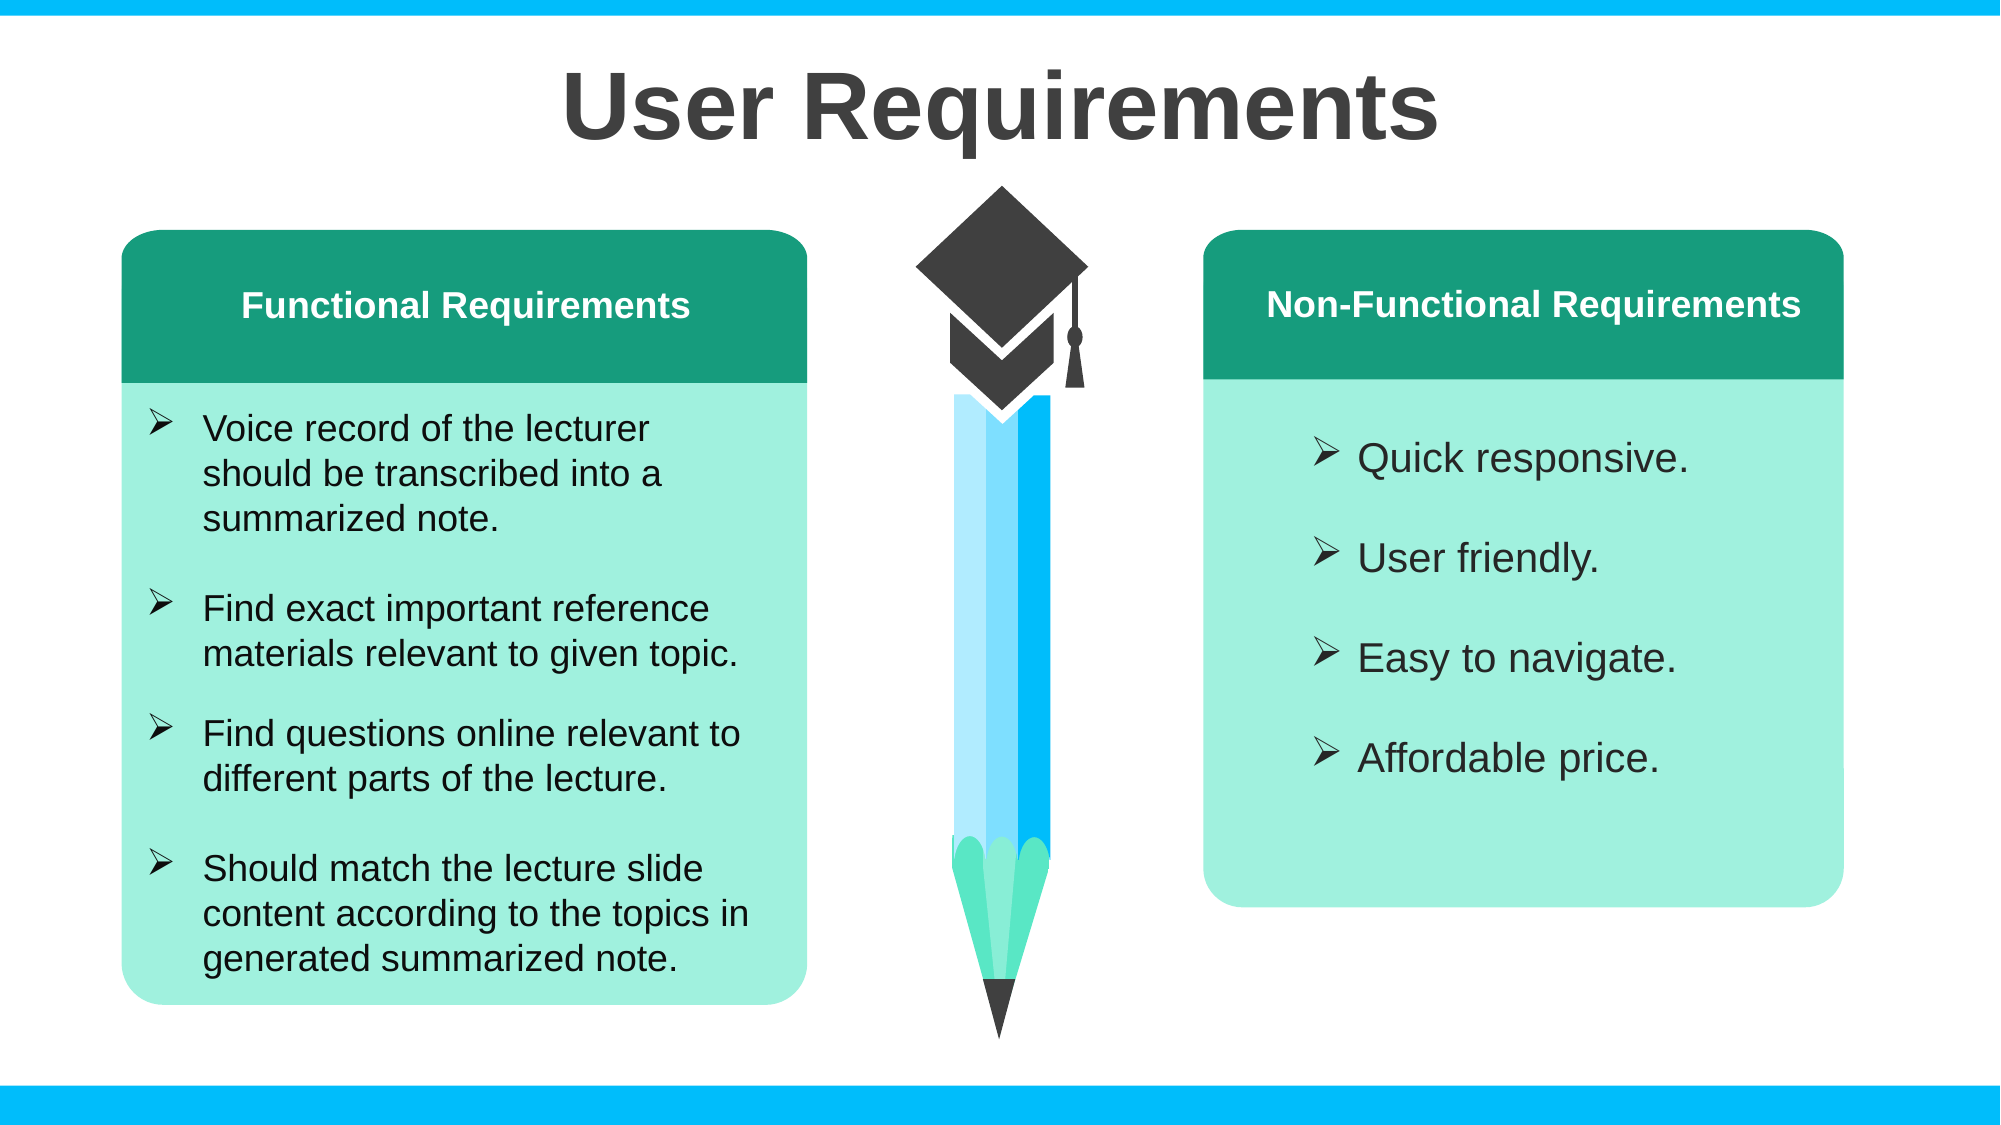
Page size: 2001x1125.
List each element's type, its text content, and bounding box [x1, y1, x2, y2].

list User Requirements [53, 49, 1952, 169]
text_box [121, 229, 826, 1063]
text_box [1203, 229, 1844, 908]
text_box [915, 185, 1089, 1040]
